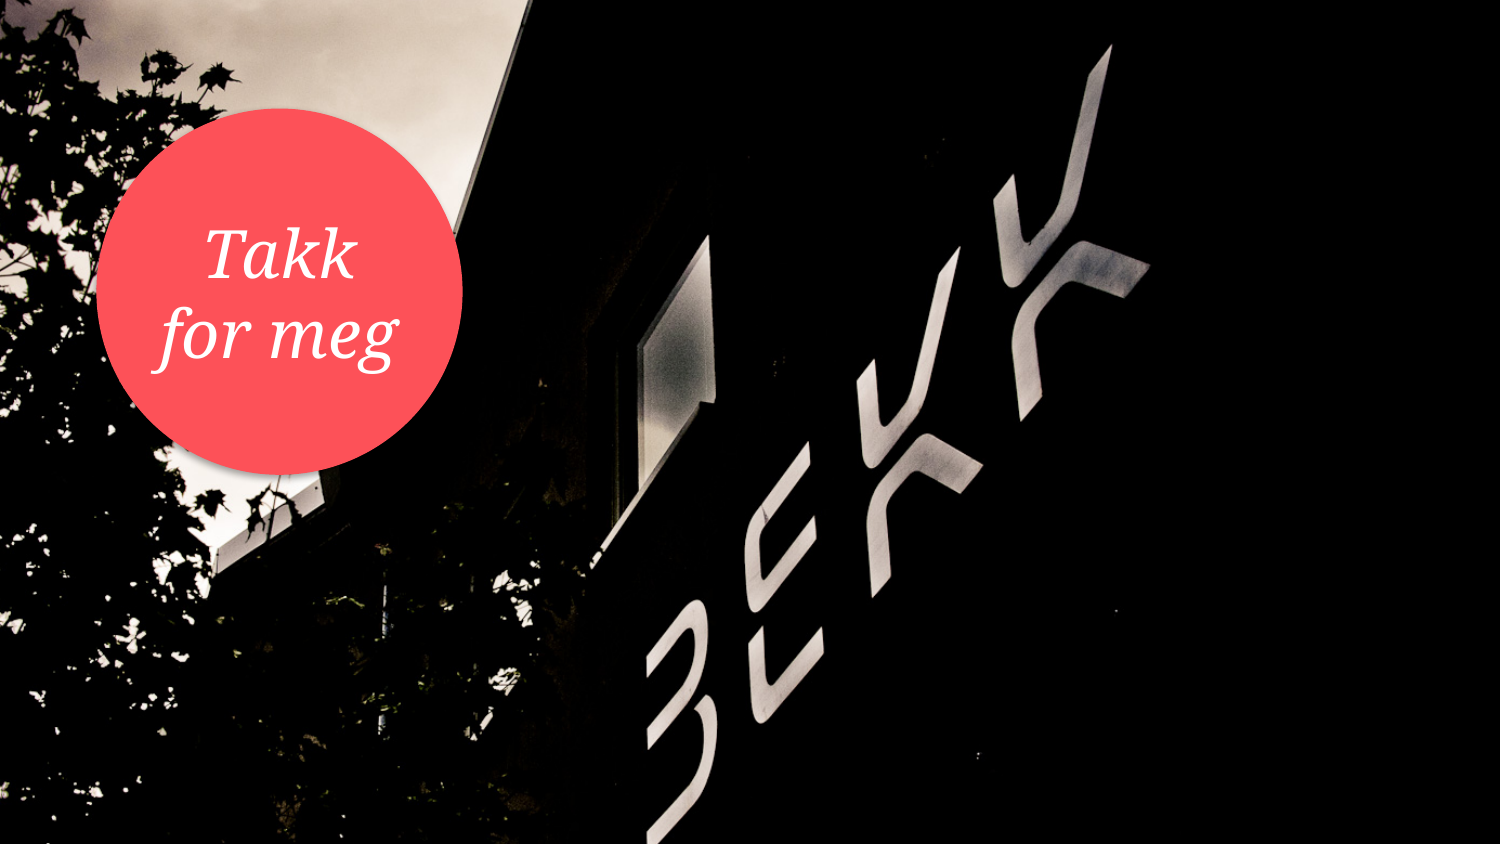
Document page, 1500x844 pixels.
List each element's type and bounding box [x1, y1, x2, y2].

picture [0, 0, 1305, 844]
